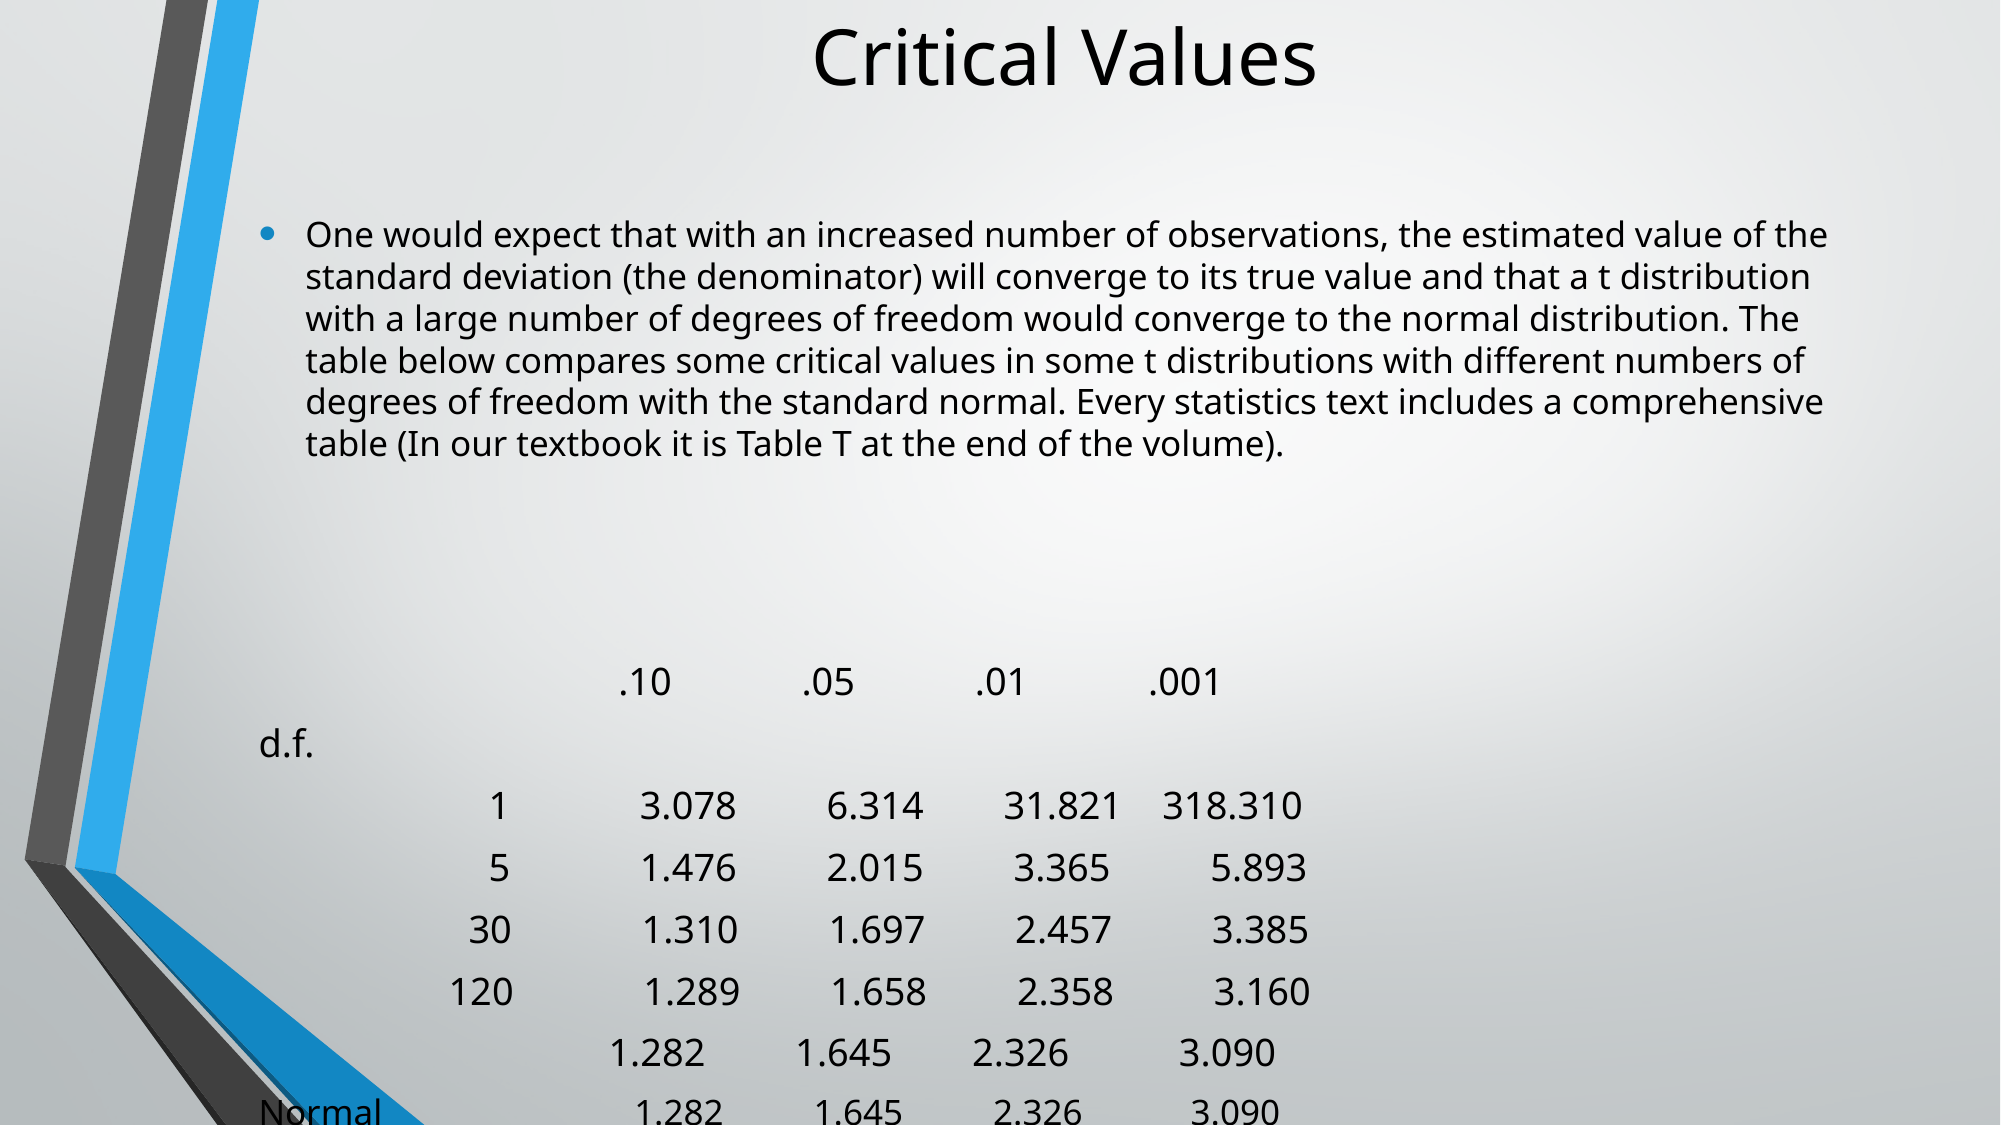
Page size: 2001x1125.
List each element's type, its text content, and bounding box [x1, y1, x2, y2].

title Critical Values [243, 0, 1887, 109]
